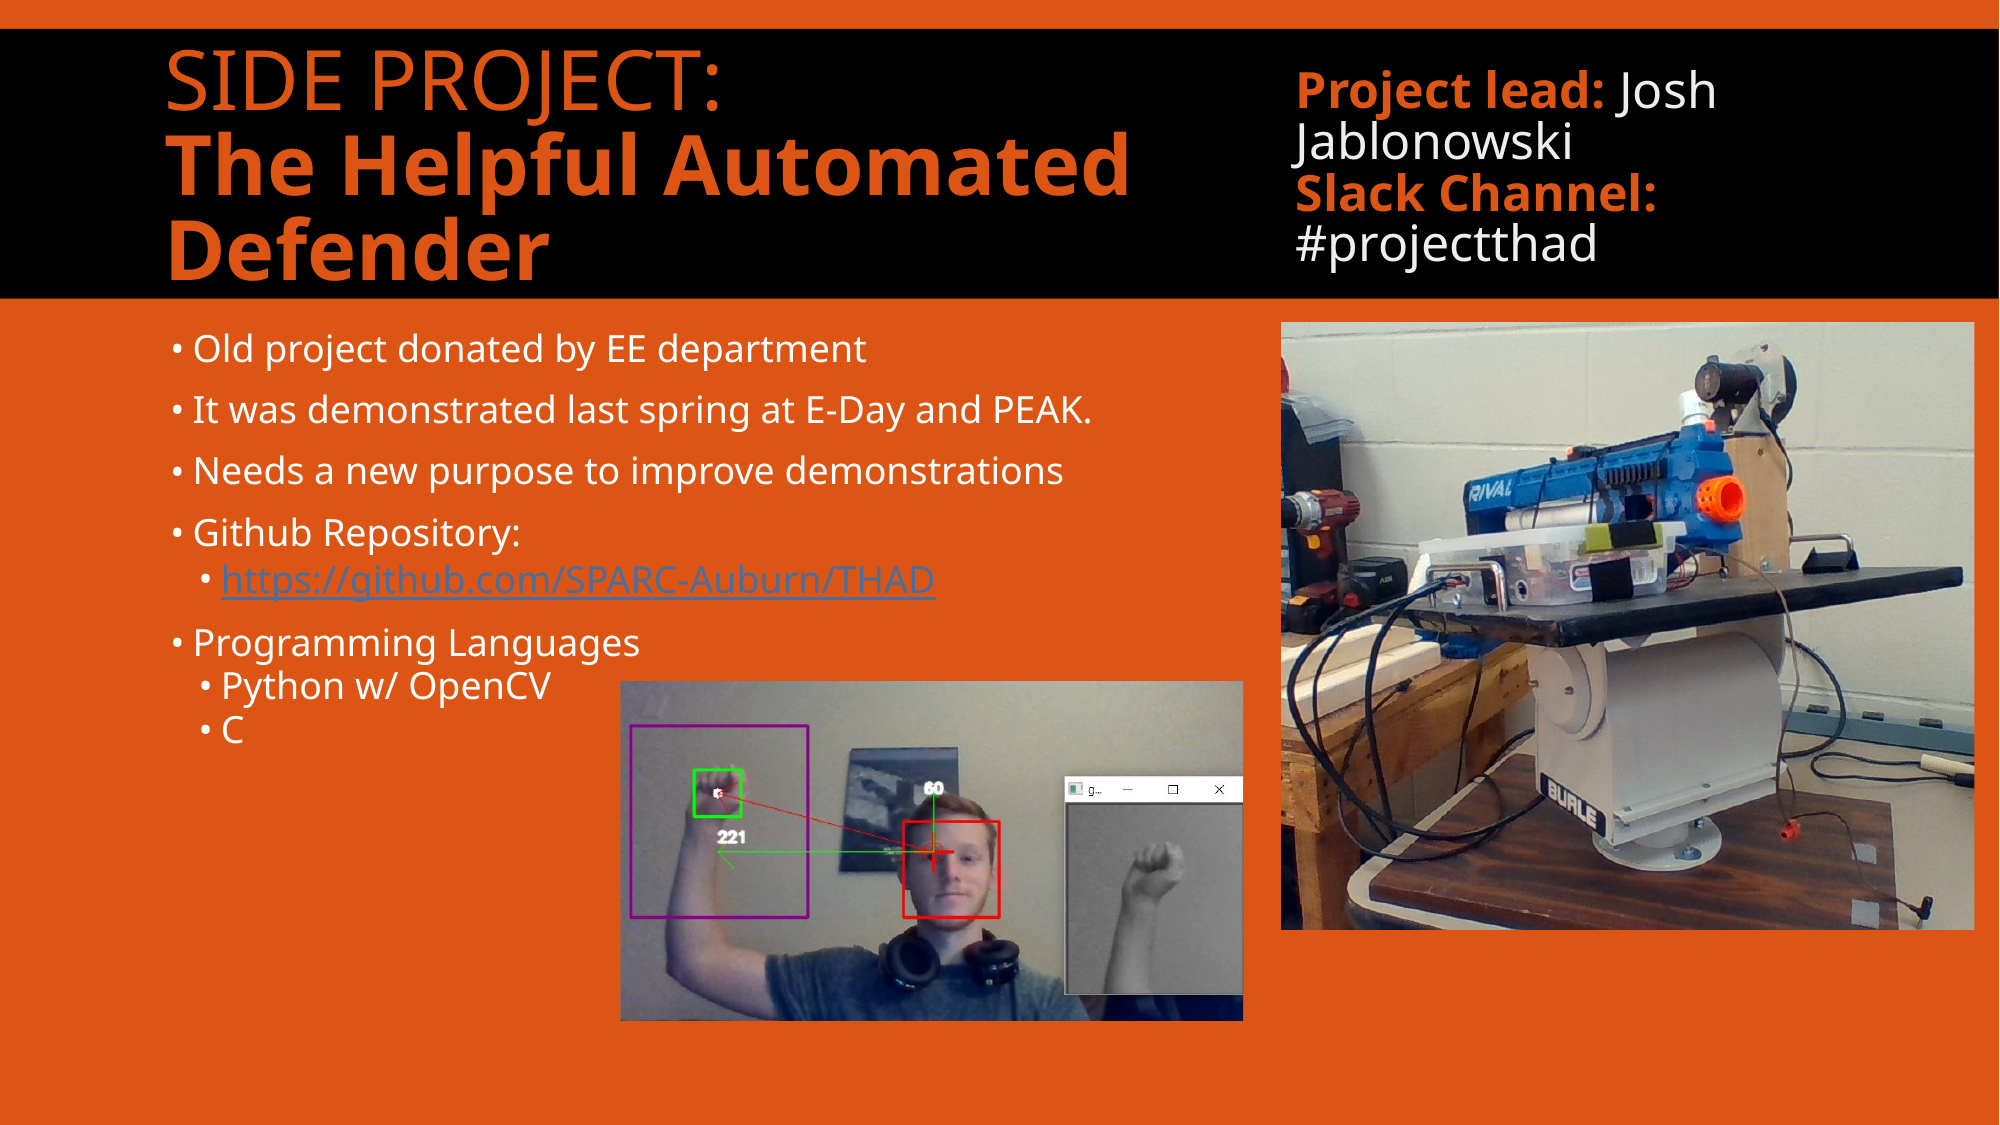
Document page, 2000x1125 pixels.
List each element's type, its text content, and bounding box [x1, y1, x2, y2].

text_box Old project donated by EE department It was demonstrated last spring at E-Day and PEAK. Needs a new purpose to improve demonstrations Github Repository: https://github.com/SPARC-Auburn/THAD Programming Languages Python w/ OpenCV C [149, 322, 1281, 1046]
text_box Project lead: Josh Jablonowski Slack Channel: #projectthad [1280, 94, 1948, 246]
text_box SIDE PROJECT: The Helpful Automated Defender [149, 46, 1222, 294]
picture [1280, 322, 1975, 930]
picture [620, 681, 1244, 1022]
